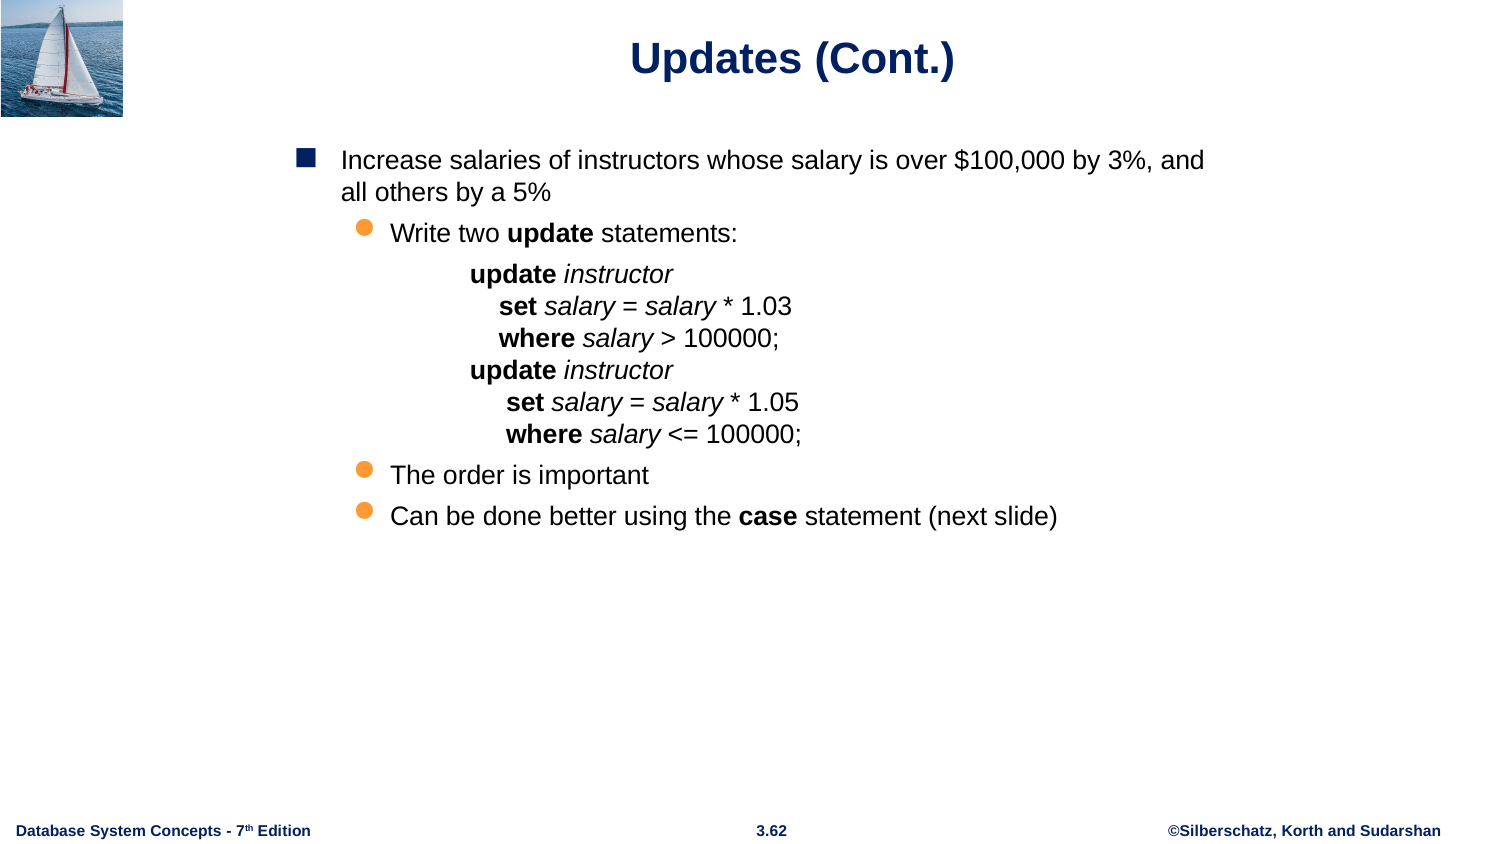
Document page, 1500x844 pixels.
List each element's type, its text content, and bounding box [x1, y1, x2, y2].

list Increase salaries of instructors whose salary is over $100,000 by 3%, and all others by a 5% Write two update statements: update instructor set salary = salary * 1.03 where salary > 100000; update instructor set salary = salary * 1.05 where salary <= 100000; The order is important Can be done better using the case statement (next slide) [283, 135, 1223, 621]
picture [0, 0, 123, 117]
title Updates (Cont.) [295, 14, 1290, 91]
